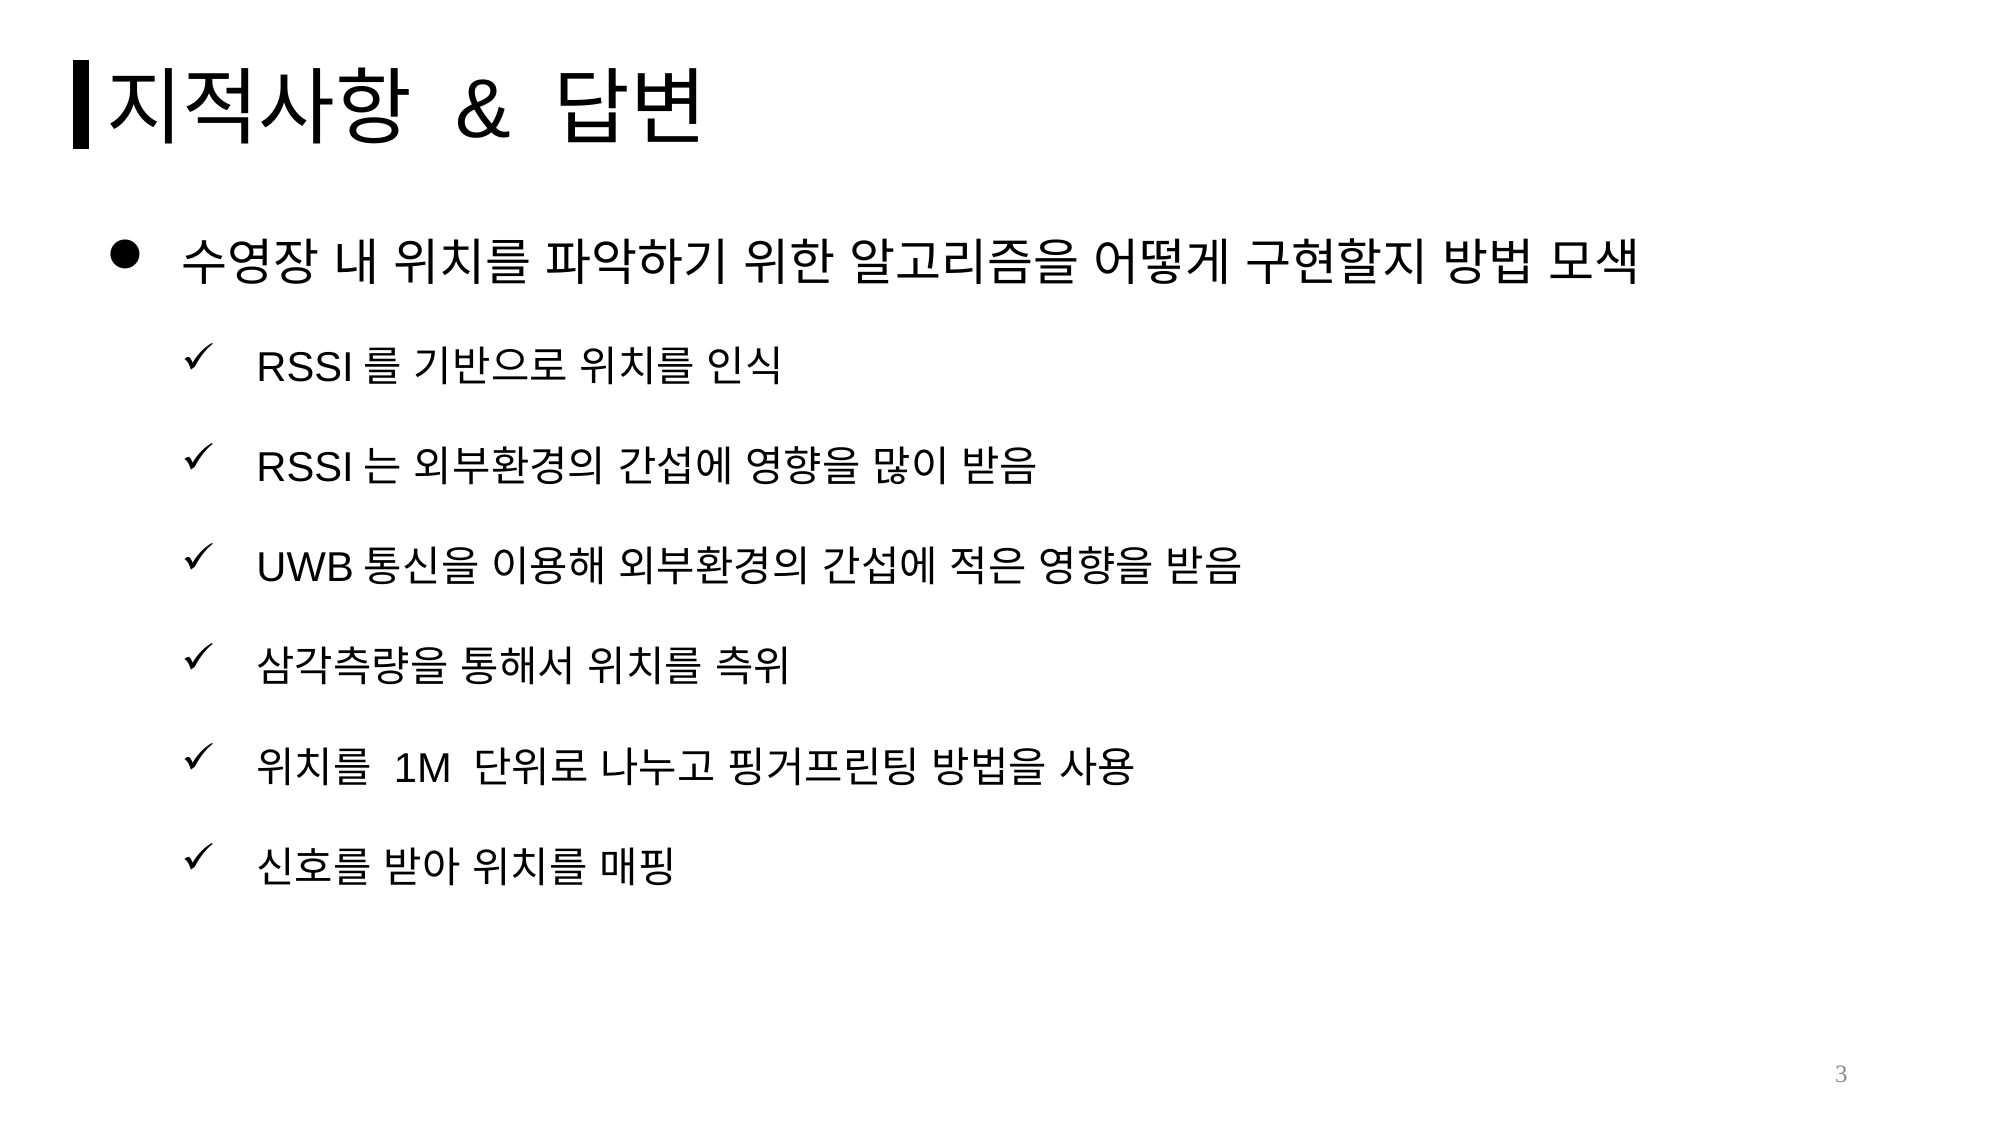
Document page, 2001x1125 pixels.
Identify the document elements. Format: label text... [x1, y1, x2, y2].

text_box [73, 60, 89, 149]
text_box 지적사항 & 답변 [91, 46, 807, 162]
slide_number 3 [1412, 1042, 1863, 1103]
text_box 수영장 내 위치를 파악하기 위한 알고리즘을 어떻게 구현할지 방법 모색 RSSI를 기반으로 위치를 인식 RSSI는 외부환경의 간섭에 영향을 많이 받음 UWB통신을 이용해 외부환경의 간섭에 적은 영향을 받음 삼각측량을 통해서 위치를 측위 위치를 1M 단위로 나누고 핑거프린팅 방법을 사용 신호를 받아 위치를 매핑 [91, 162, 1909, 898]
